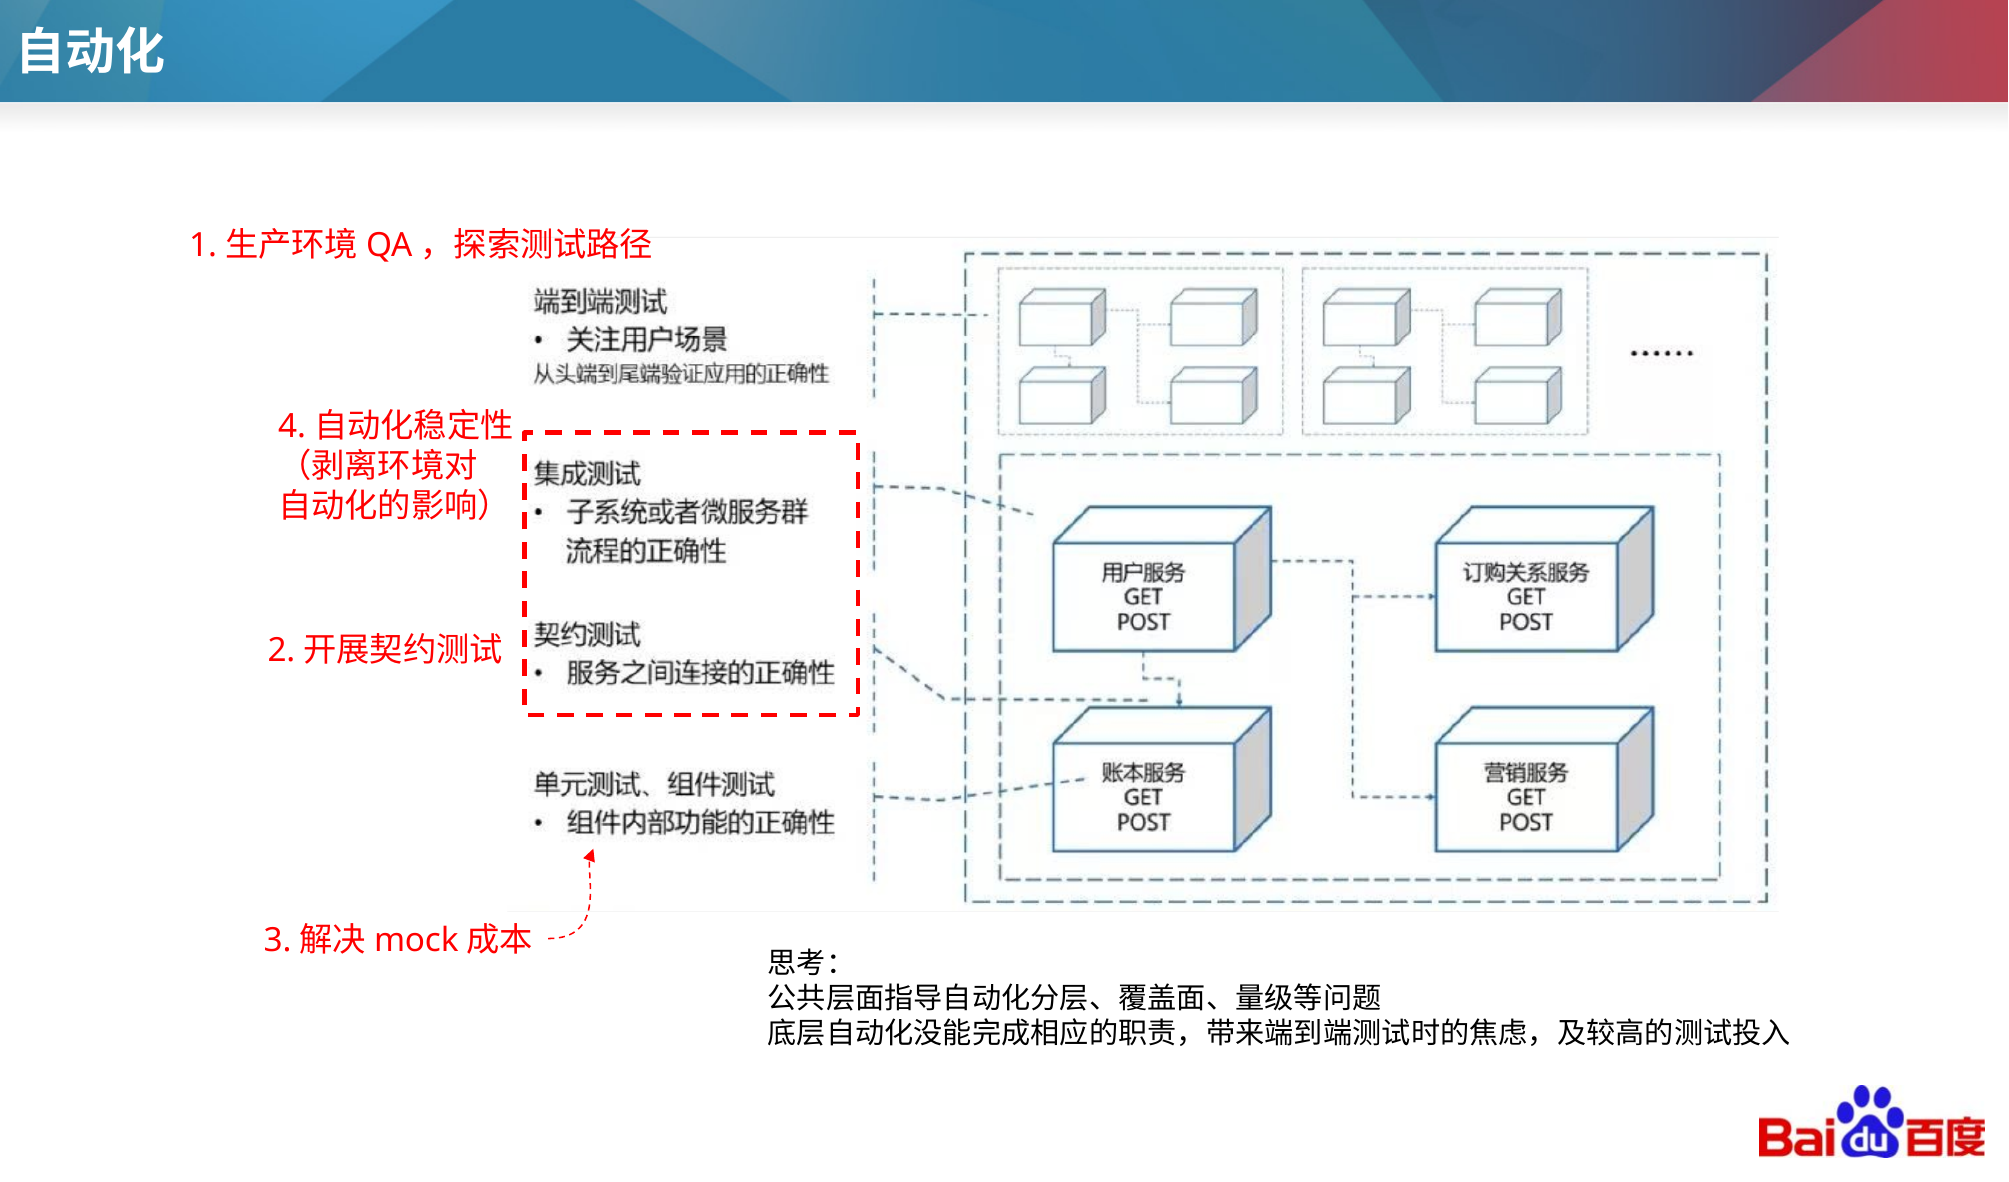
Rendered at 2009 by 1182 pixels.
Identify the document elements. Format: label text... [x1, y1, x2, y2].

text_box 3.解决mock成本 [249, 911, 549, 966]
text_box 2.开展契约测试 [252, 621, 502, 676]
picture [1759, 1085, 1985, 1158]
text_box 思考： 公共层面指导自动化分层、覆盖面、量级等问题 底层自动化没能完成相应的职责，带来端到端测试时的焦虑，及较高的测试投入 [752, 936, 2008, 1057]
title 自动化 [0, 4, 1724, 96]
picture [0, 0, 2008, 148]
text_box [532, 848, 594, 940]
text_box 4.自动化稳定性 （剥离环境对 自动化的影响） [263, 396, 502, 532]
picture [507, 235, 1779, 912]
text_box 1.生产环境QA，探索测试路径 [174, 215, 668, 270]
